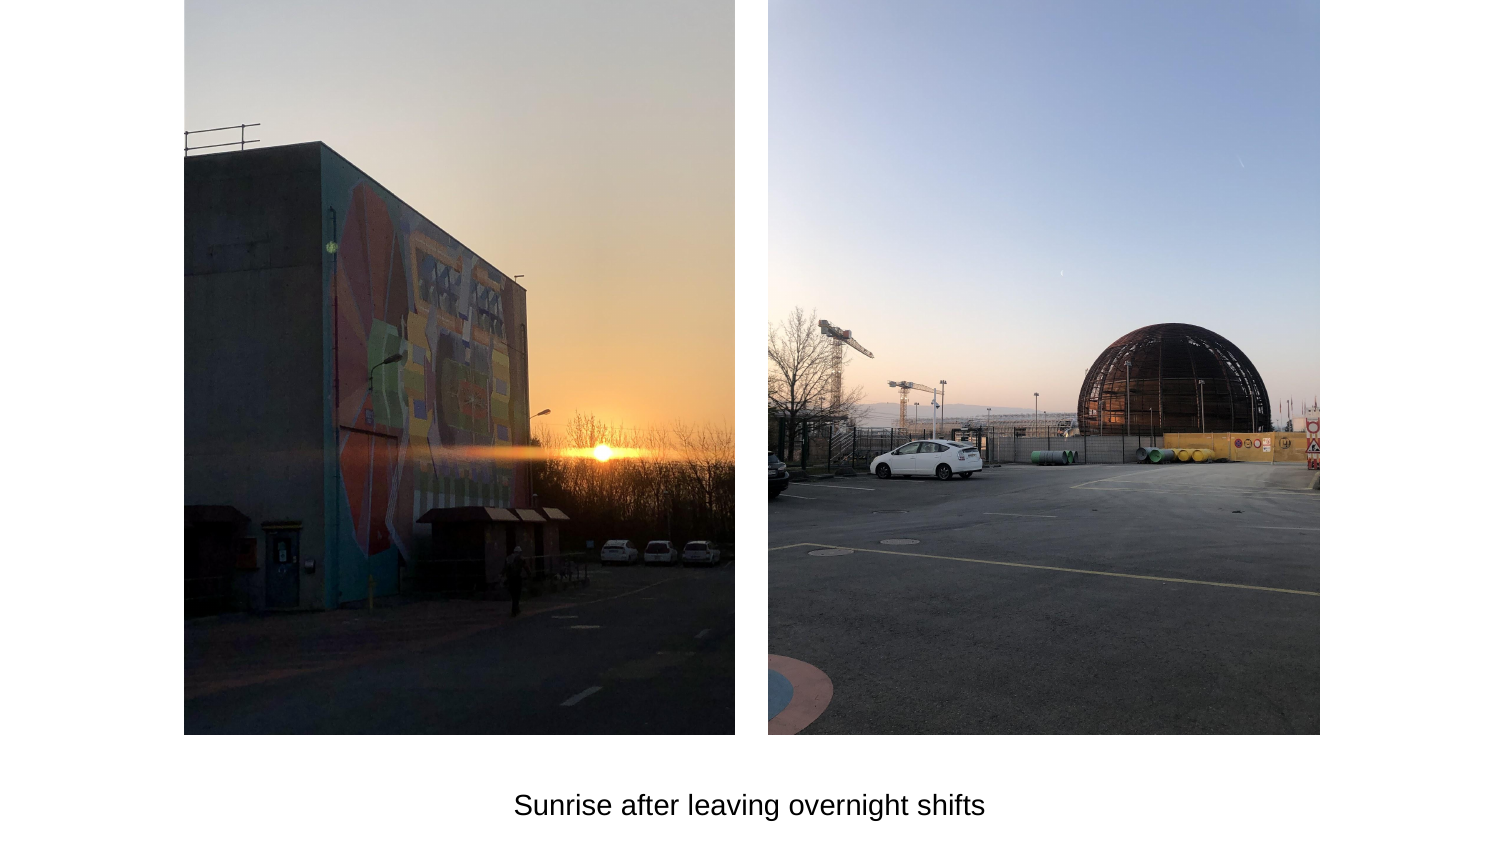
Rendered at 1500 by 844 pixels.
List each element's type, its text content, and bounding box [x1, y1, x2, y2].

text_box Sunrise after leaving overnight shifts [345, 771, 1155, 836]
picture [183, 0, 736, 735]
picture [768, 0, 1320, 735]
